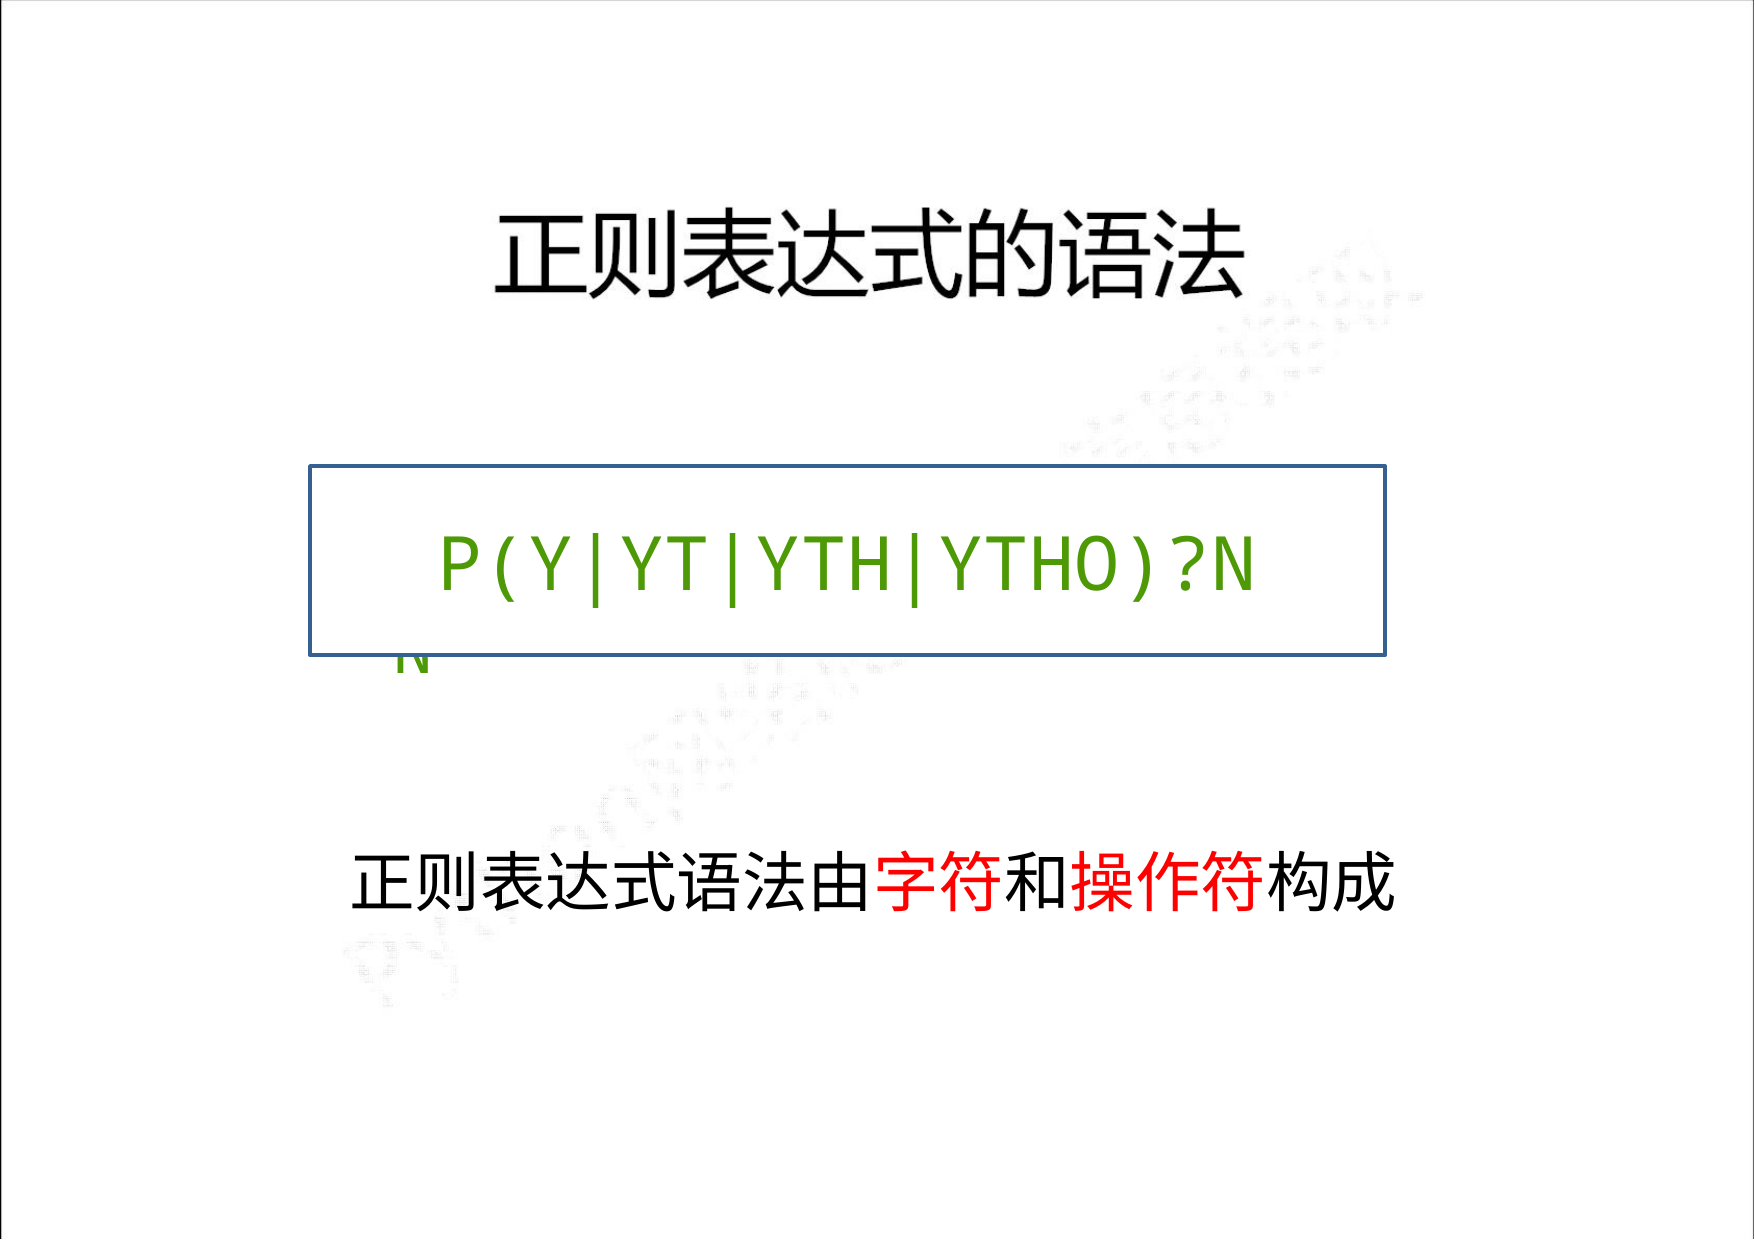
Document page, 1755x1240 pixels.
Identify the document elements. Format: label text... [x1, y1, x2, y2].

text_box 正则表达式语法由字符和操作符构成 [349, 832, 1428, 920]
text_box P Y Y T Y T H Y T H O N [393, 657, 1310, 687]
text_box P(Y|YT|YTH|YTHO)?N [308, 464, 1387, 657]
text_box [0, 0, 1754, 1239]
